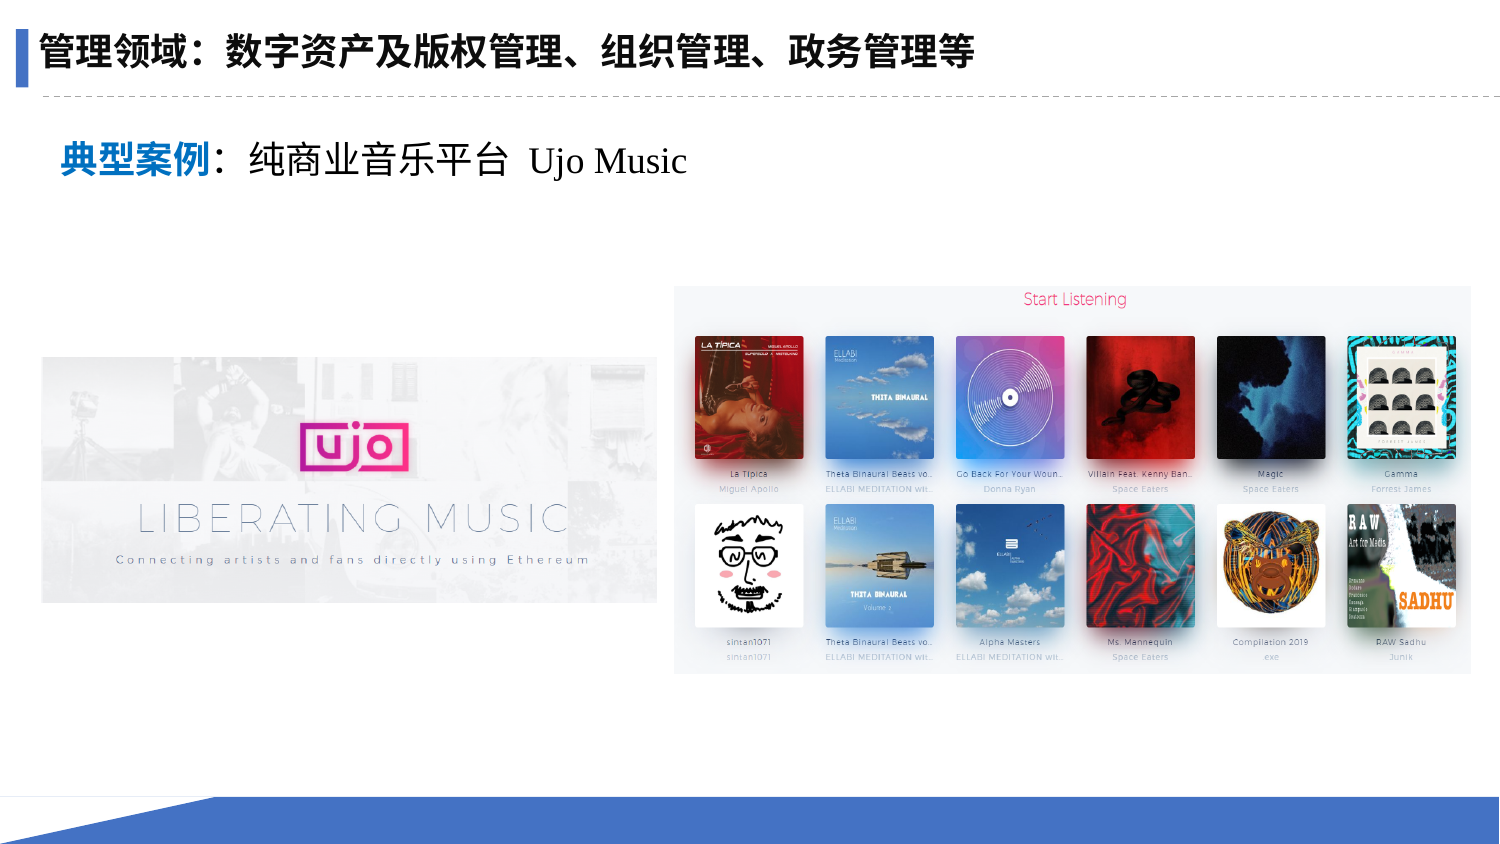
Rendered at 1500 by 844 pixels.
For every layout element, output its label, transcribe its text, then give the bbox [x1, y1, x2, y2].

text_box 典型案例：纯商业音乐平台 Ujo Music [46, 128, 733, 188]
picture [41, 357, 657, 603]
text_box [0, 796, 1499, 844]
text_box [15, 20, 1500, 97]
picture [674, 286, 1471, 674]
